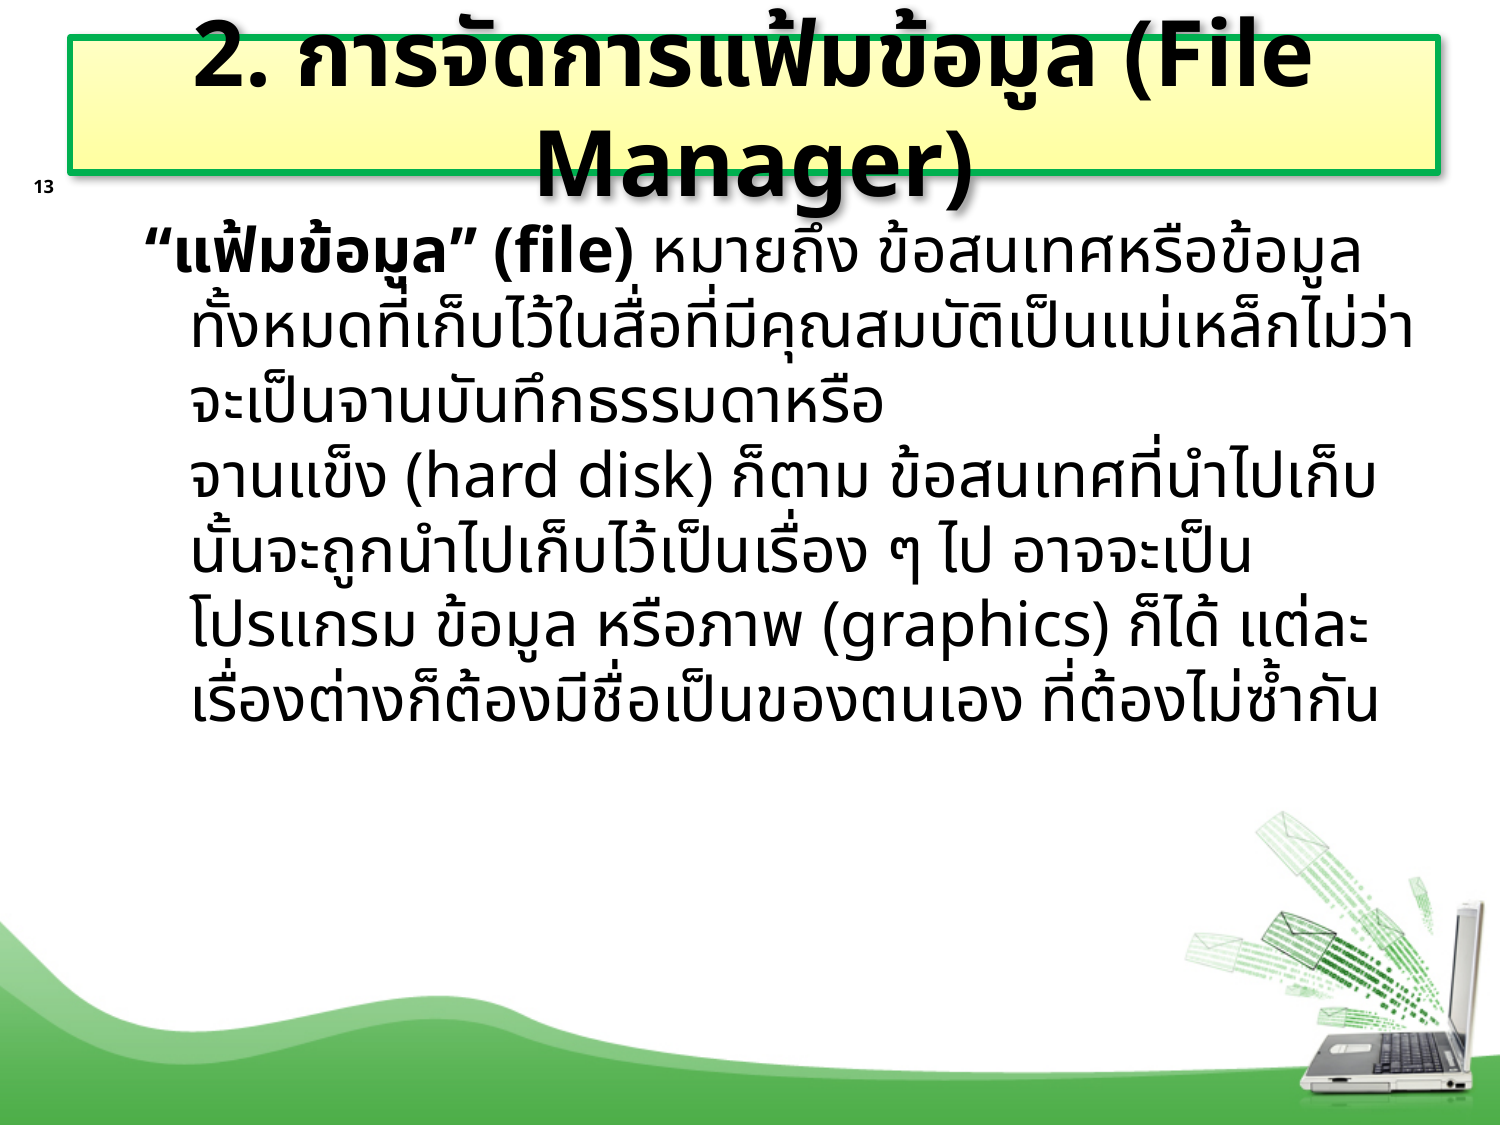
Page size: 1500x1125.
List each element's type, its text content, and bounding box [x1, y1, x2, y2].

title 2. การจัดการแฟ้มข้อมูล (File Manager) [67, 34, 1441, 176]
slide_number 13 [0, 168, 88, 209]
list “แฟ้มข้อมูล” (file) หมายถึง ข้อสนเทศหรือข้อมูลทั้งหมดที่เก็บไว้ในสื่อที่มีคุณสมบัติเป็นแม่เหล็กไม่ว่าจะเป็นจานบันทึกธรรมดาหรือ จานแข็ง (hard disk) ก็ตาม ข้อสนเทศที่นำไปเก็บนั้นจะถูกนำไปเก็บไว้เป็นเรื่อง ๆ ไป อาจจะเป็นโปรแกรม ข้อมูล หรือภาพ (graphics) ก็ได้ แต่ละเรื่องต่างก็ต้องมีชื่อเป็นของตนเอง ที่ต้องไม่ซ้ำกัน [70, 202, 1438, 965]
picture [0, 0, 1500, 1125]
